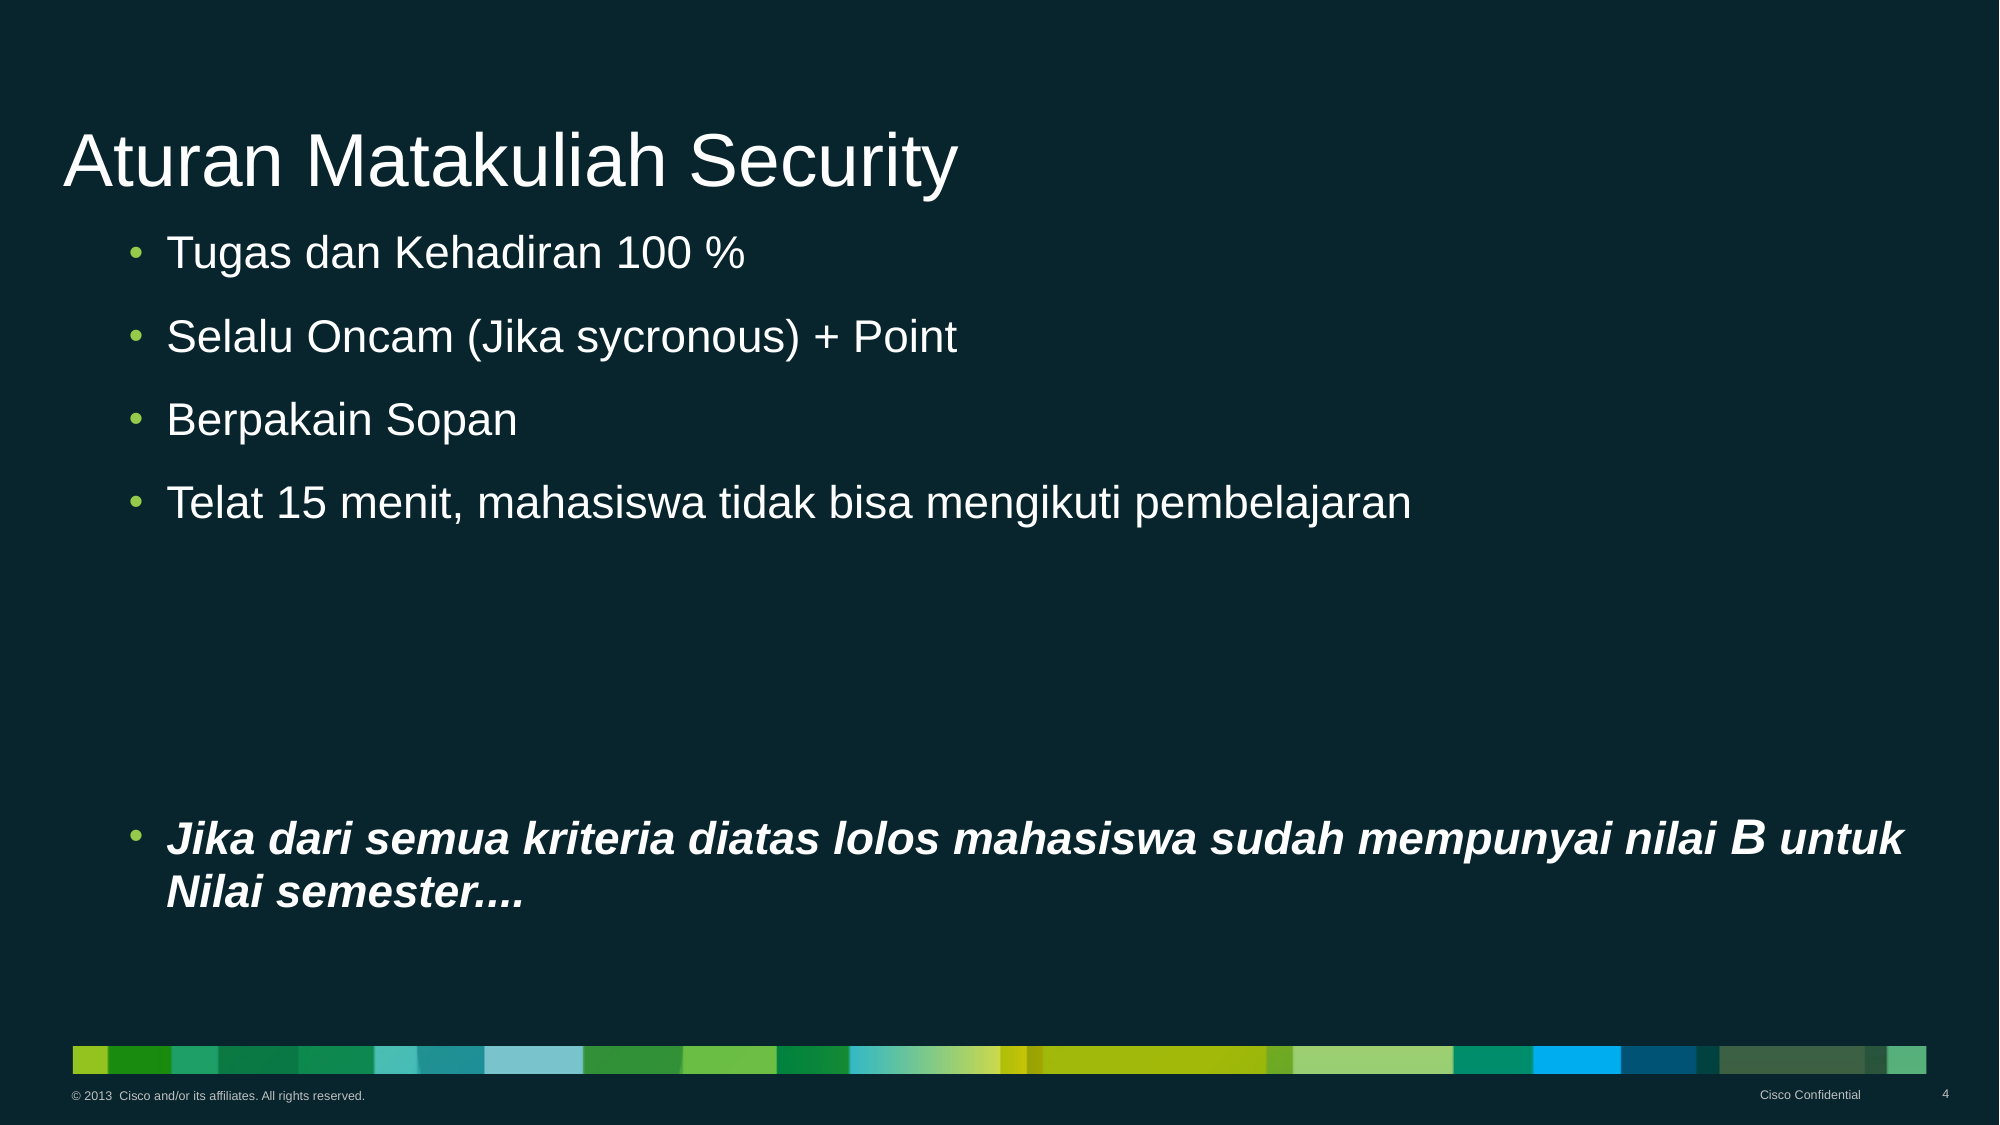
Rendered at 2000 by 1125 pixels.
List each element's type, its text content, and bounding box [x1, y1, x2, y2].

title Aturan Matakuliah Security [50, 70, 1927, 209]
picture [1697, 1046, 1927, 1074]
list Tugas dan Kehadiran 100 % Selalu Oncam (Jika sycronous) + Point Berpakain Sopan Telat 15 menit, mahasiswa tidak bisa mengikuti pembelajaran Jika dari semua kriteria diatas lolos mahasiswa sudah mempunyai nilai B untuk Nilai semester.... [113, 219, 1929, 1035]
picture [72, 1046, 1533, 1074]
